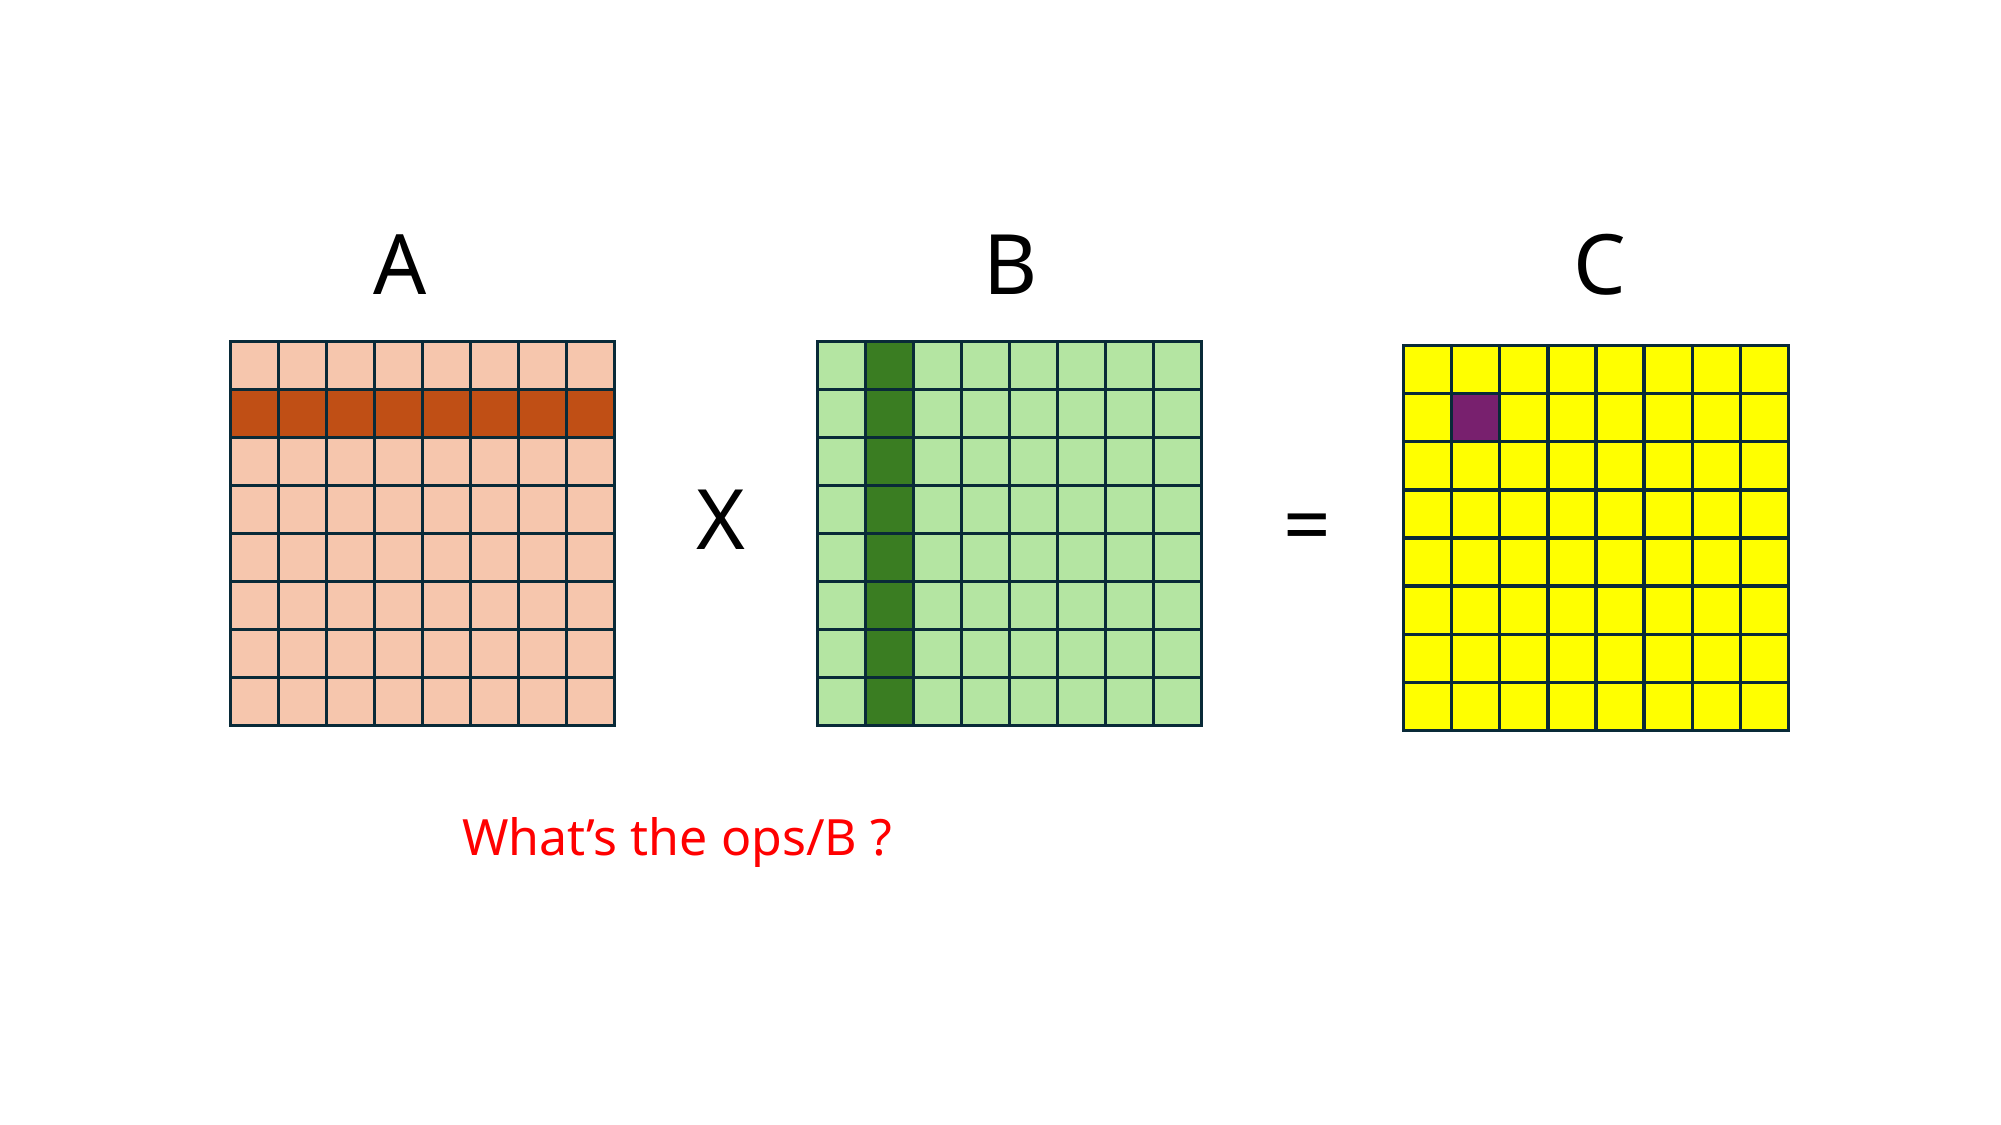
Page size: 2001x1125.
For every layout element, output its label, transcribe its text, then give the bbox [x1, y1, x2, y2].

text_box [914, 340, 1203, 727]
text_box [229, 388, 615, 438]
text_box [816, 340, 864, 727]
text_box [864, 340, 914, 727]
text_box B [968, 203, 1052, 319]
text_box What’s the ops/B ? [447, 797, 907, 873]
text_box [1403, 345, 1789, 731]
text_box X [682, 459, 761, 575]
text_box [230, 340, 616, 726]
text_box = [1269, 463, 1347, 579]
text_box A [358, 203, 442, 319]
text_box C [1558, 203, 1641, 319]
